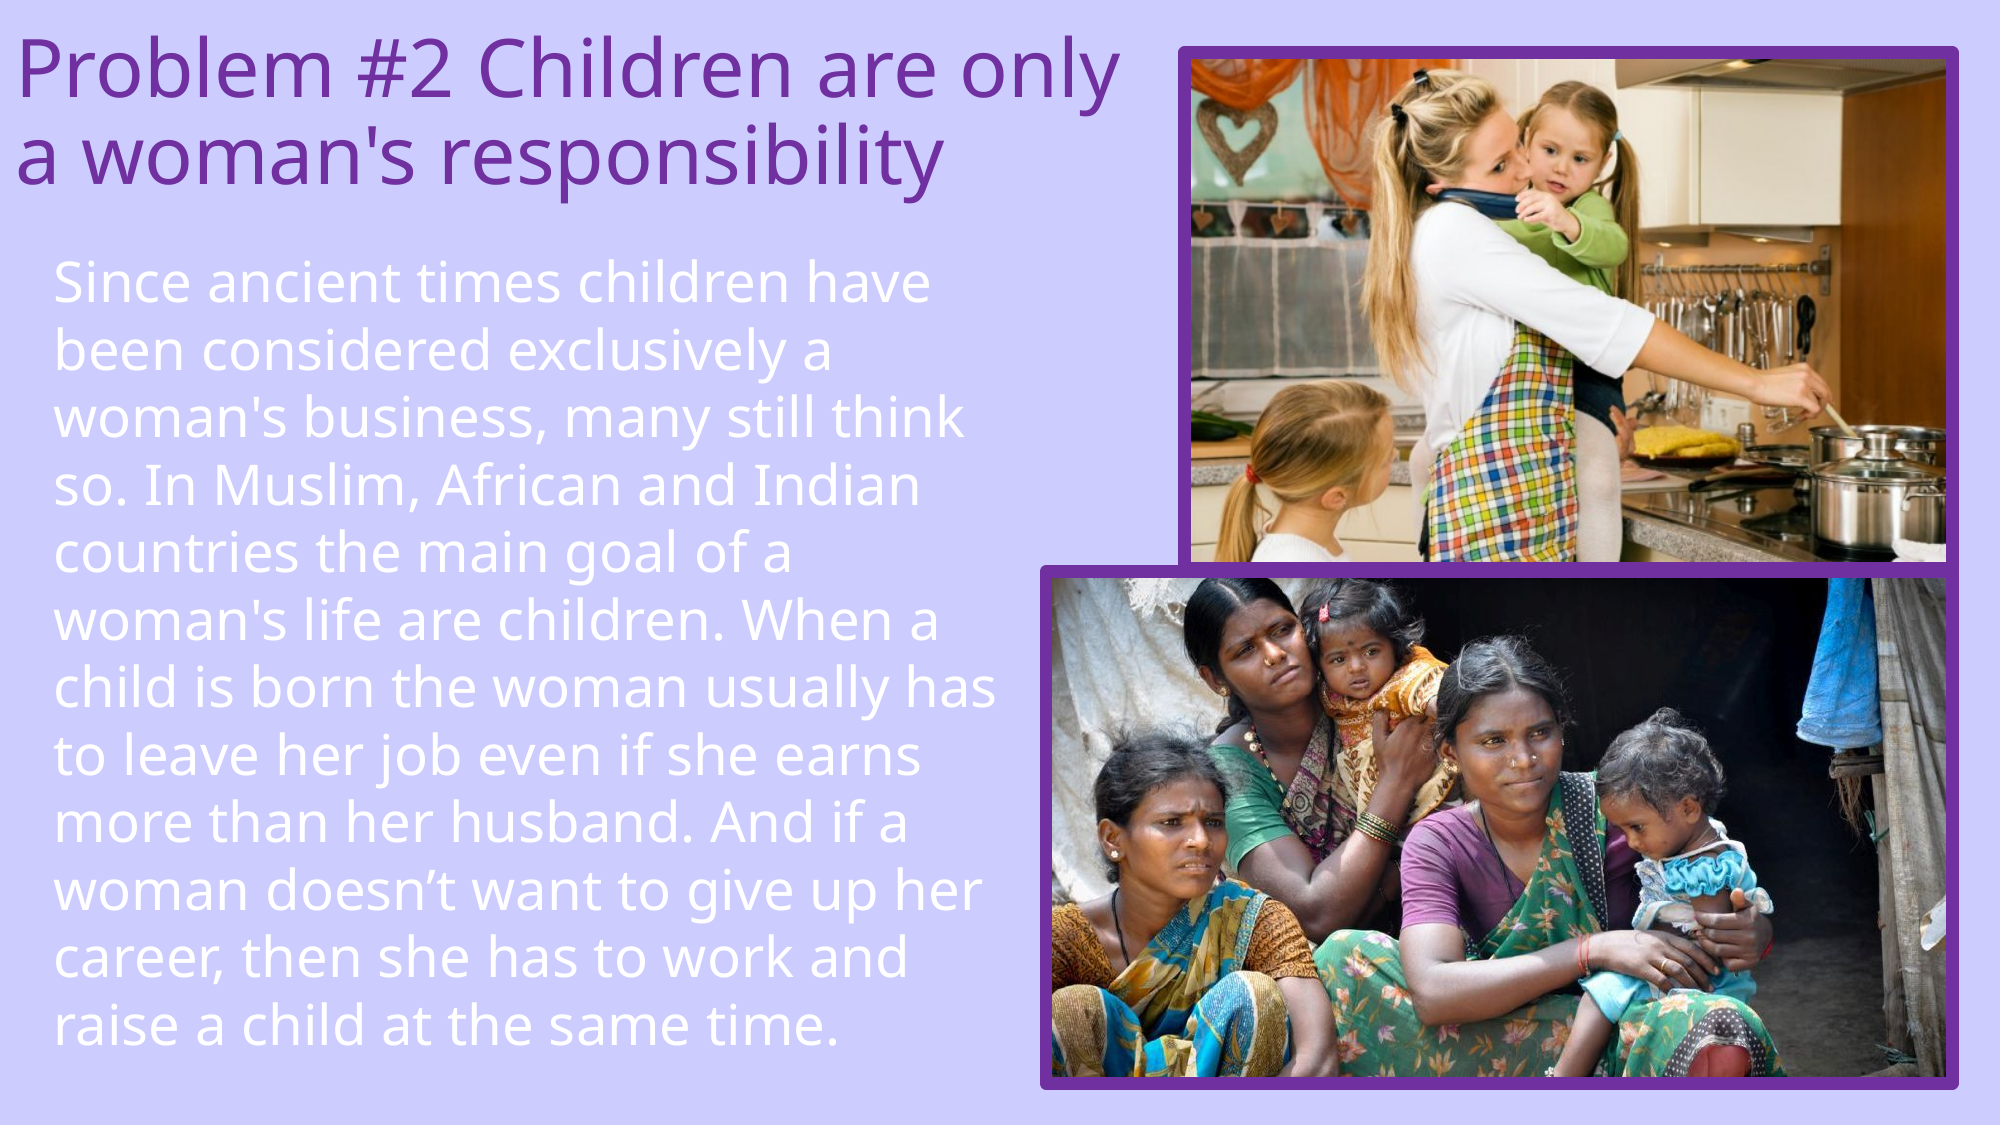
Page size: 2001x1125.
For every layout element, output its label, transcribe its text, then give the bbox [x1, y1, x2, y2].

picture [1190, 58, 1947, 563]
text_box Since ancient times children have been considered exclusively a woman's business, many still think so. In Muslim, African and Indian countries the main goal of a woman's life are children. When a child is born the woman usually has to leave her job even if she earns more than her husband. And if a woman doesn’t want to give up her career, then she has to work and raise a child at the same time. [38, 239, 1021, 1064]
title Problem #2 Children are only a woman's responsibility [0, 18, 1191, 210]
picture [1052, 577, 1947, 1077]
